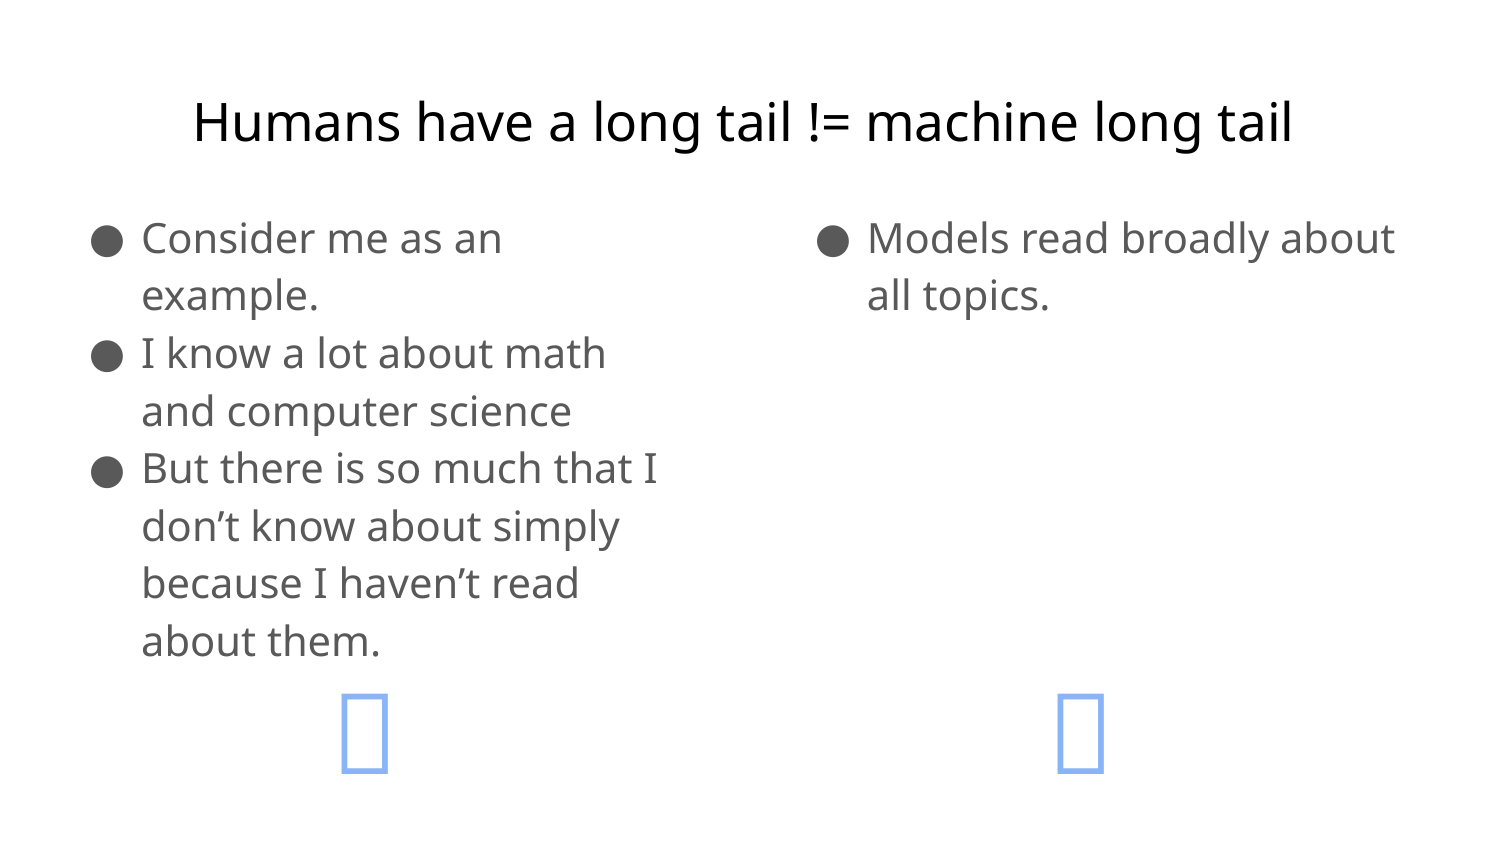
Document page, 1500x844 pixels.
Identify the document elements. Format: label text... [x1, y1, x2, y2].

text_box 👨 🤖 [316, 654, 1408, 805]
list Consider me as an example. I know a lot about math and computer science But there is so much that I don’t know about simply because I haven’t read about them. [51, 189, 708, 750]
list Models read broadly about all topics. [776, 189, 1449, 750]
title Humans have a long tail != machine long tail [51, 72, 1449, 167]
